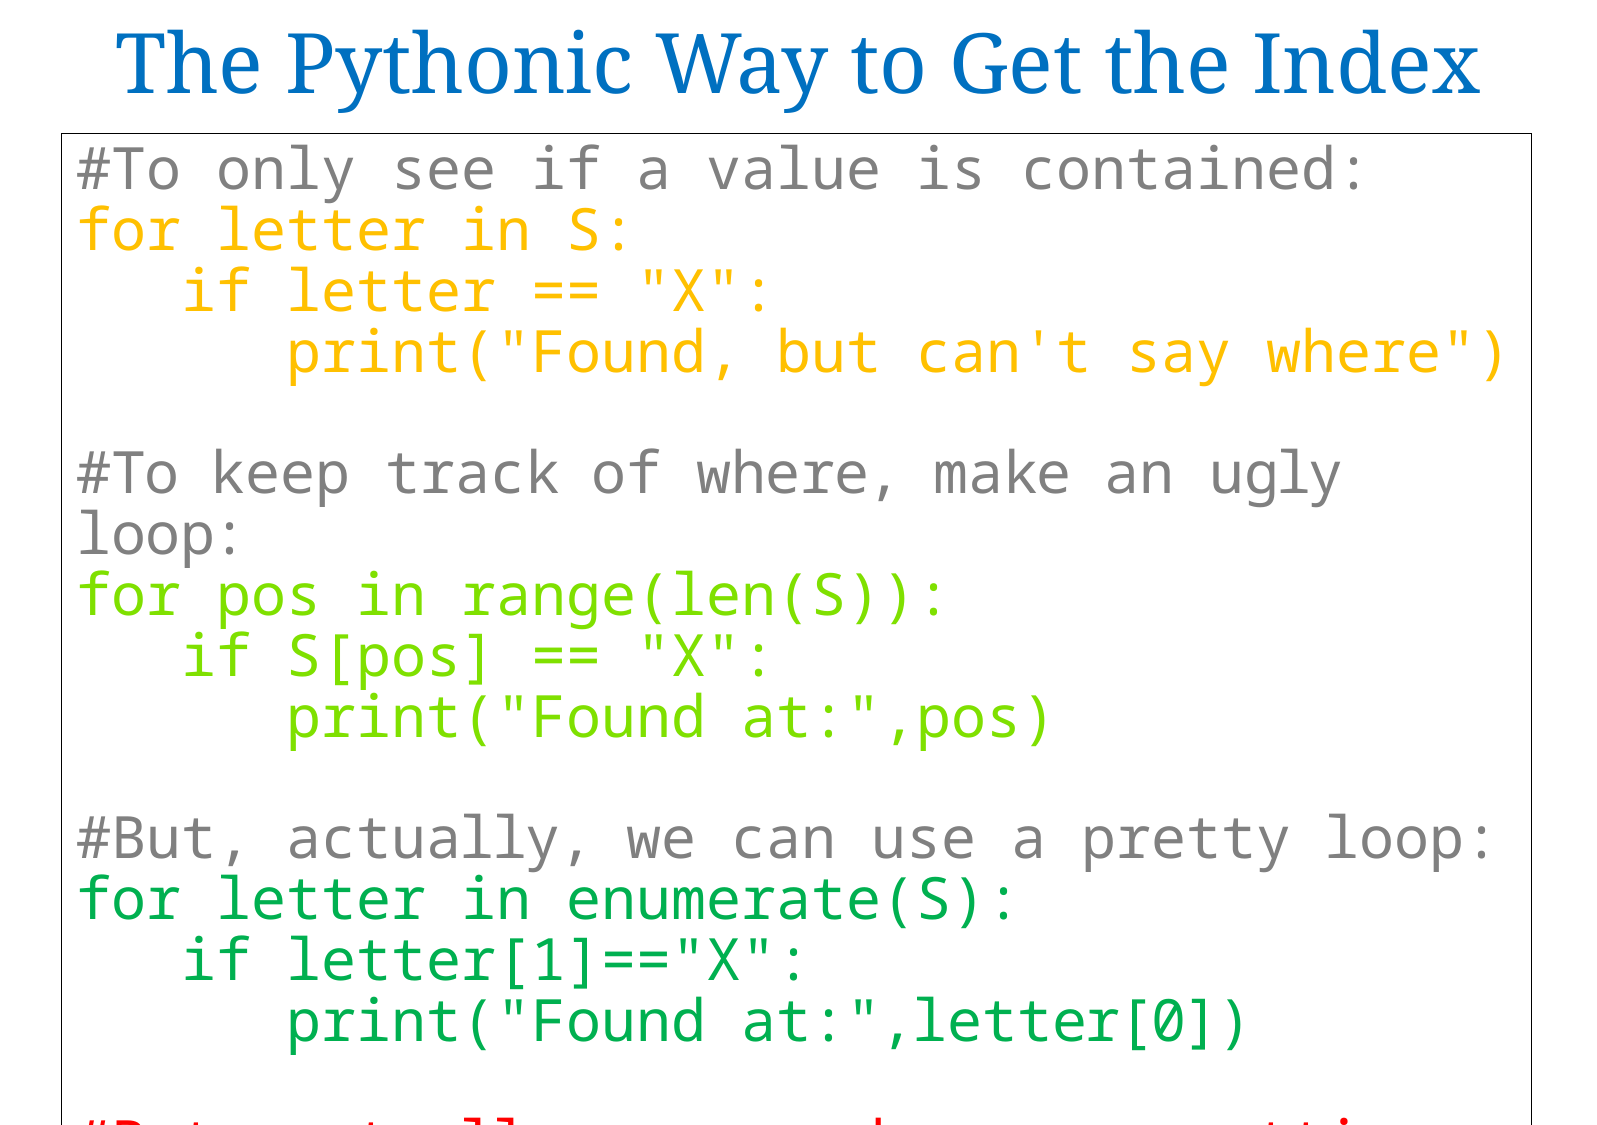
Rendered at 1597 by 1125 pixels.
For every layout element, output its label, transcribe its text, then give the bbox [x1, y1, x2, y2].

text_box The Pythonic Way to Get the Index [0, 0, 1597, 133]
text_box #To only see if a value is contained: for letter in S: if letter == "X": print("Found, but can't say where") #To keep track of where, make an ugly loop: for pos in range(len(S)): if S[pos] == "X": print("Found at:",pos) #But, actually, we can use a pretty loop: for letter in enumerate(S): if letter[1]=="X": print("Found at:",letter[0]) #But, actually, we can be even prettier: [61, 133, 1532, 1125]
